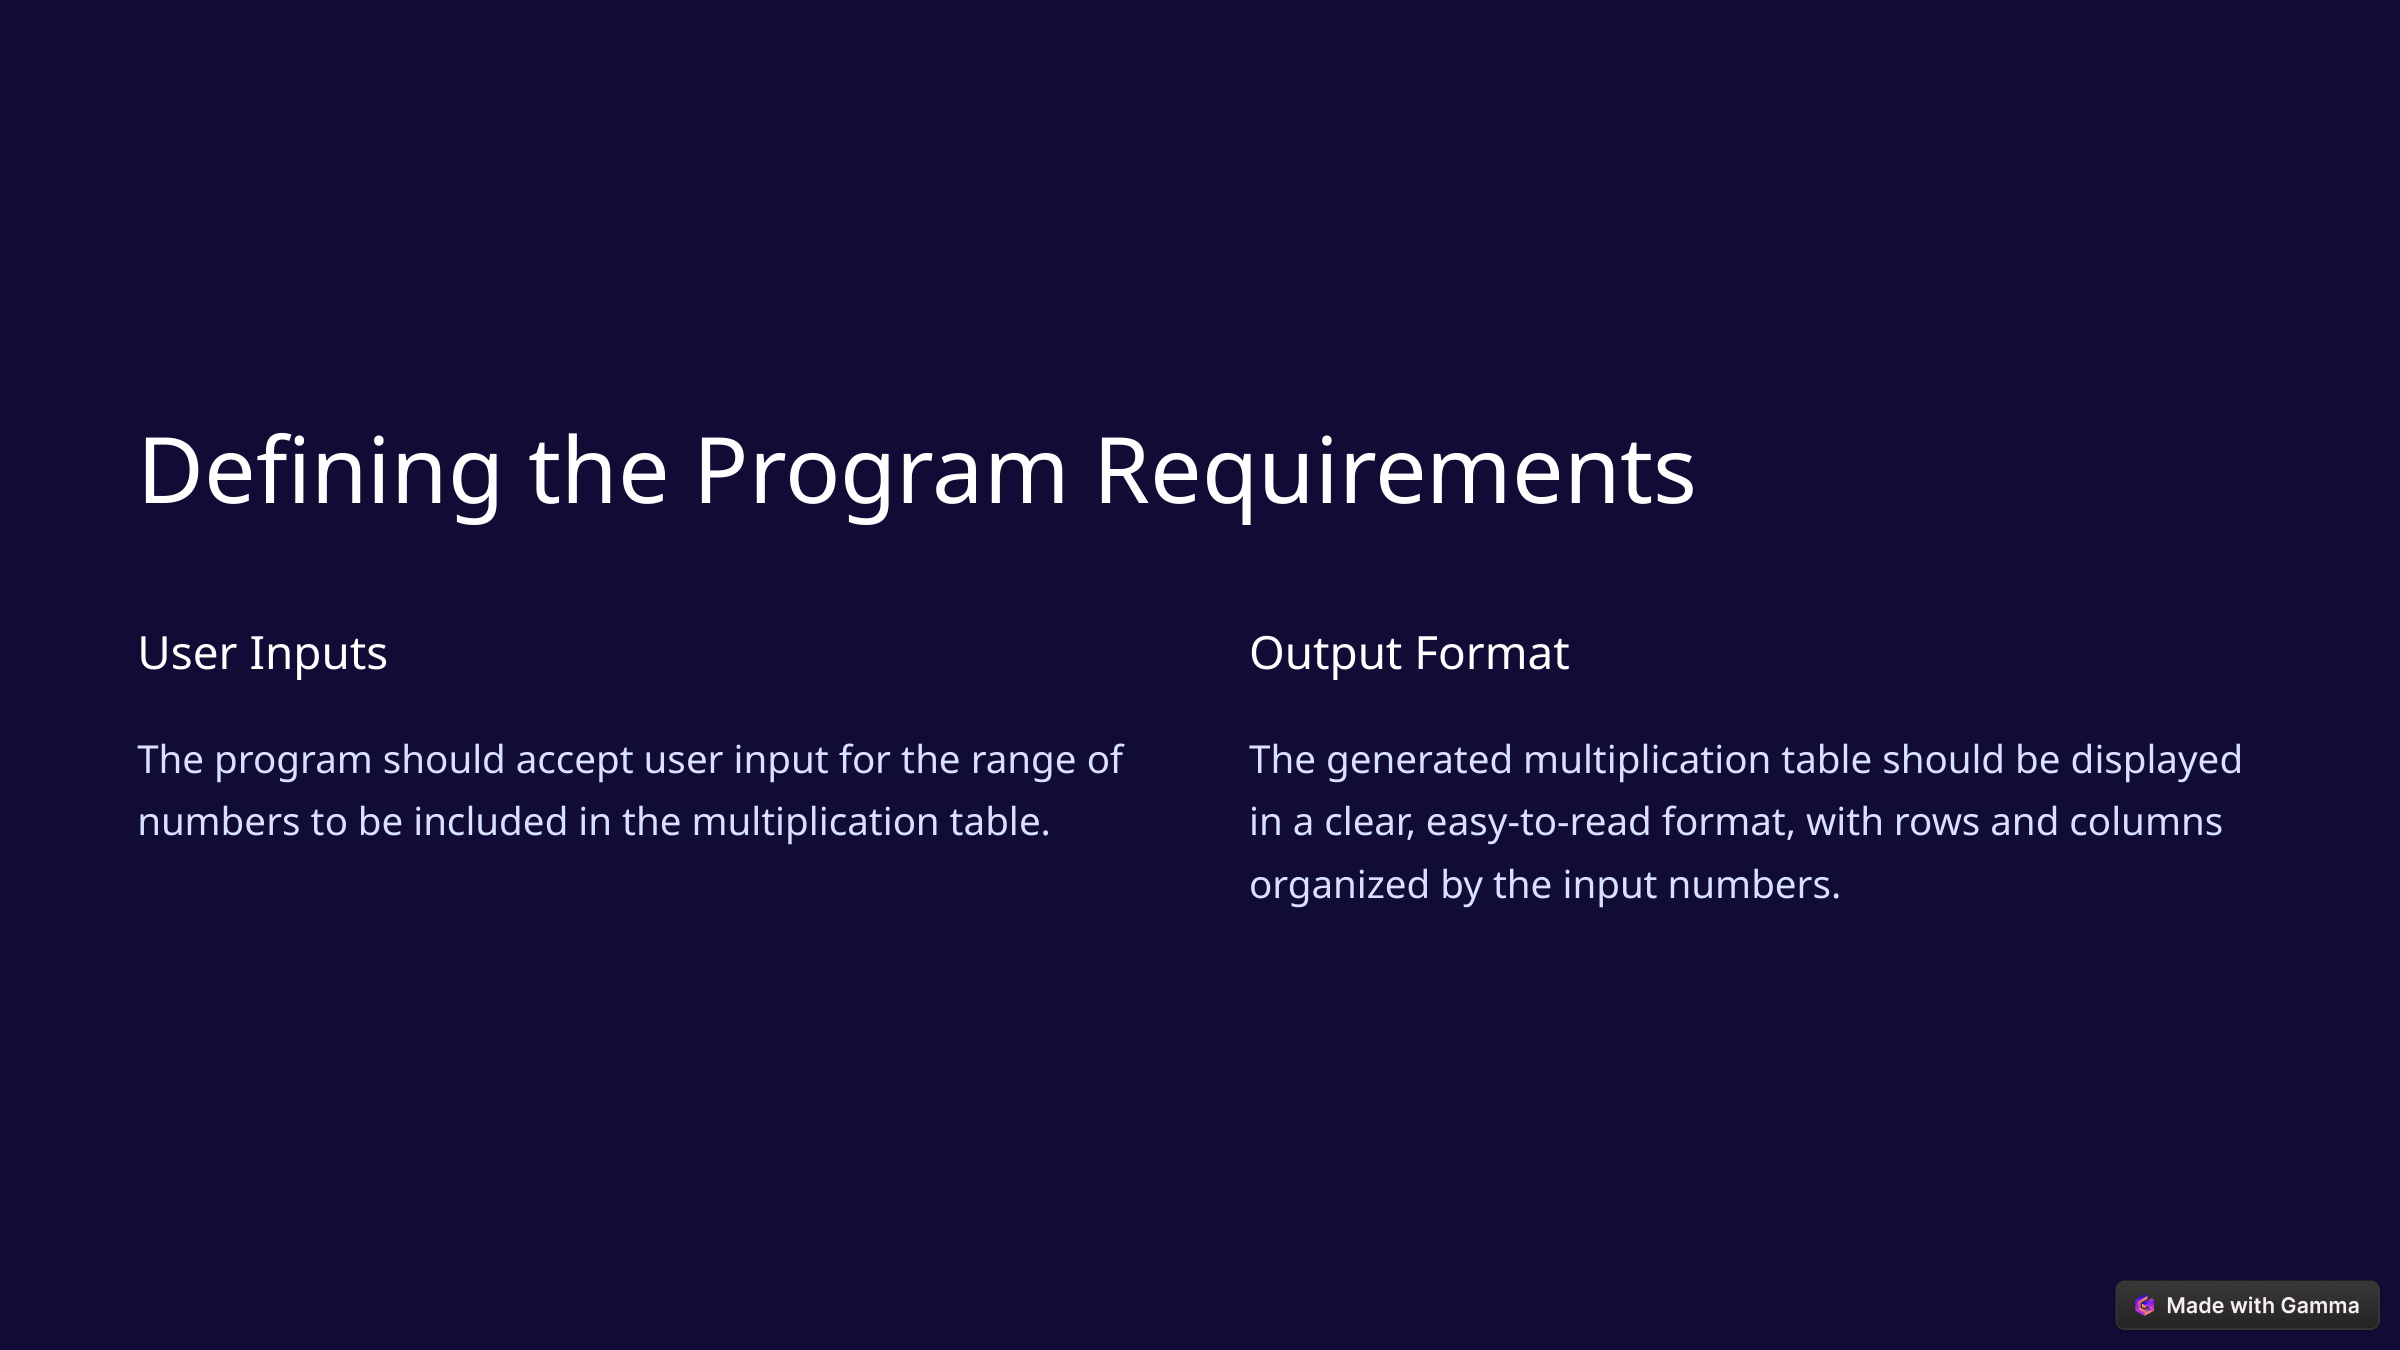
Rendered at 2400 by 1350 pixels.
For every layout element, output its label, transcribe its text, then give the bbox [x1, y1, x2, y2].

text_box Defining the Program Requirements [137, 407, 1610, 524]
text_box The generated multiplication table should be displayed in a clear, easy-to-read format, with rows and columns organized by the input numbers. [1249, 718, 2264, 907]
text_box Output Format [1249, 621, 1712, 680]
picture [2106, 1271, 2389, 1339]
text_box User Inputs [137, 621, 600, 680]
text_box The program should accept user input for the range of numbers to be included in the multiplication table. [137, 718, 1152, 844]
